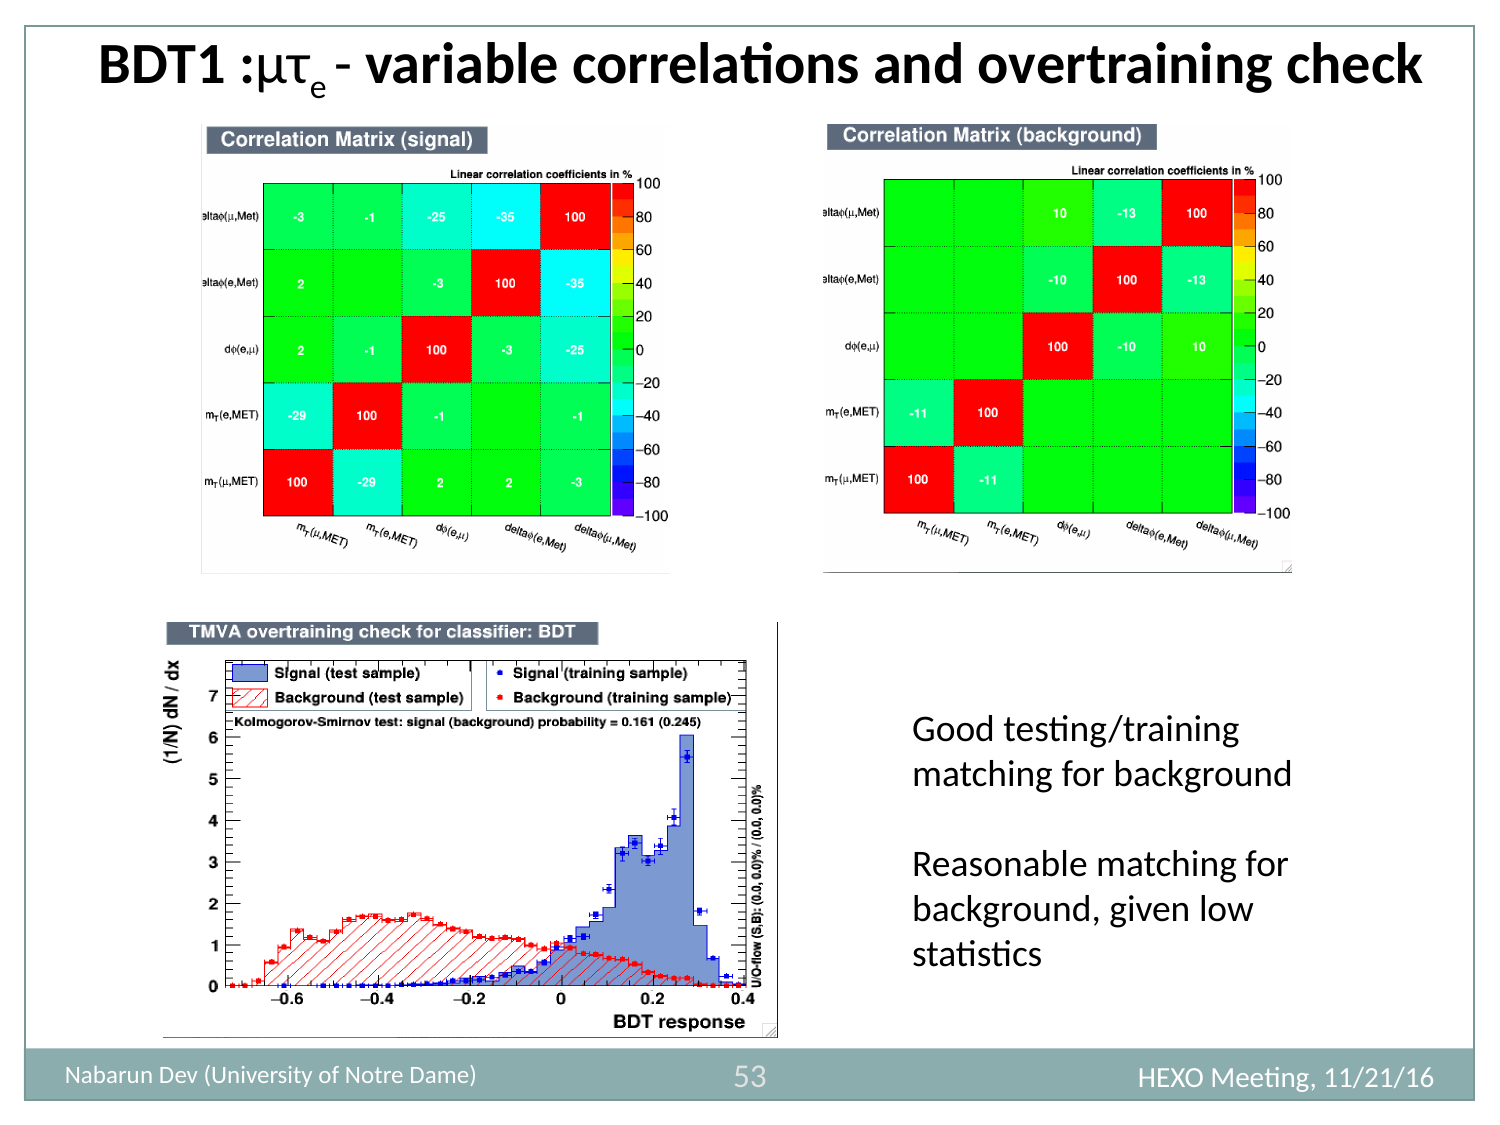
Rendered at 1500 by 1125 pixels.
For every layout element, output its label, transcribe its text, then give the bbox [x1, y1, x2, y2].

picture [823, 124, 1292, 573]
picture [201, 124, 670, 574]
picture [162, 621, 778, 1038]
slide_number 53 [699, 1037, 800, 1110]
text_box Good testing/training matching for background Reasonable matching for background, given low statistics [897, 696, 1400, 981]
text_box BDT1 :µτe - variable correlations and overtraining check [60, 18, 1463, 113]
footer Nabarun Dev (University of Notre Dame) [50, 1051, 638, 1112]
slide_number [950, 1050, 1450, 1111]
